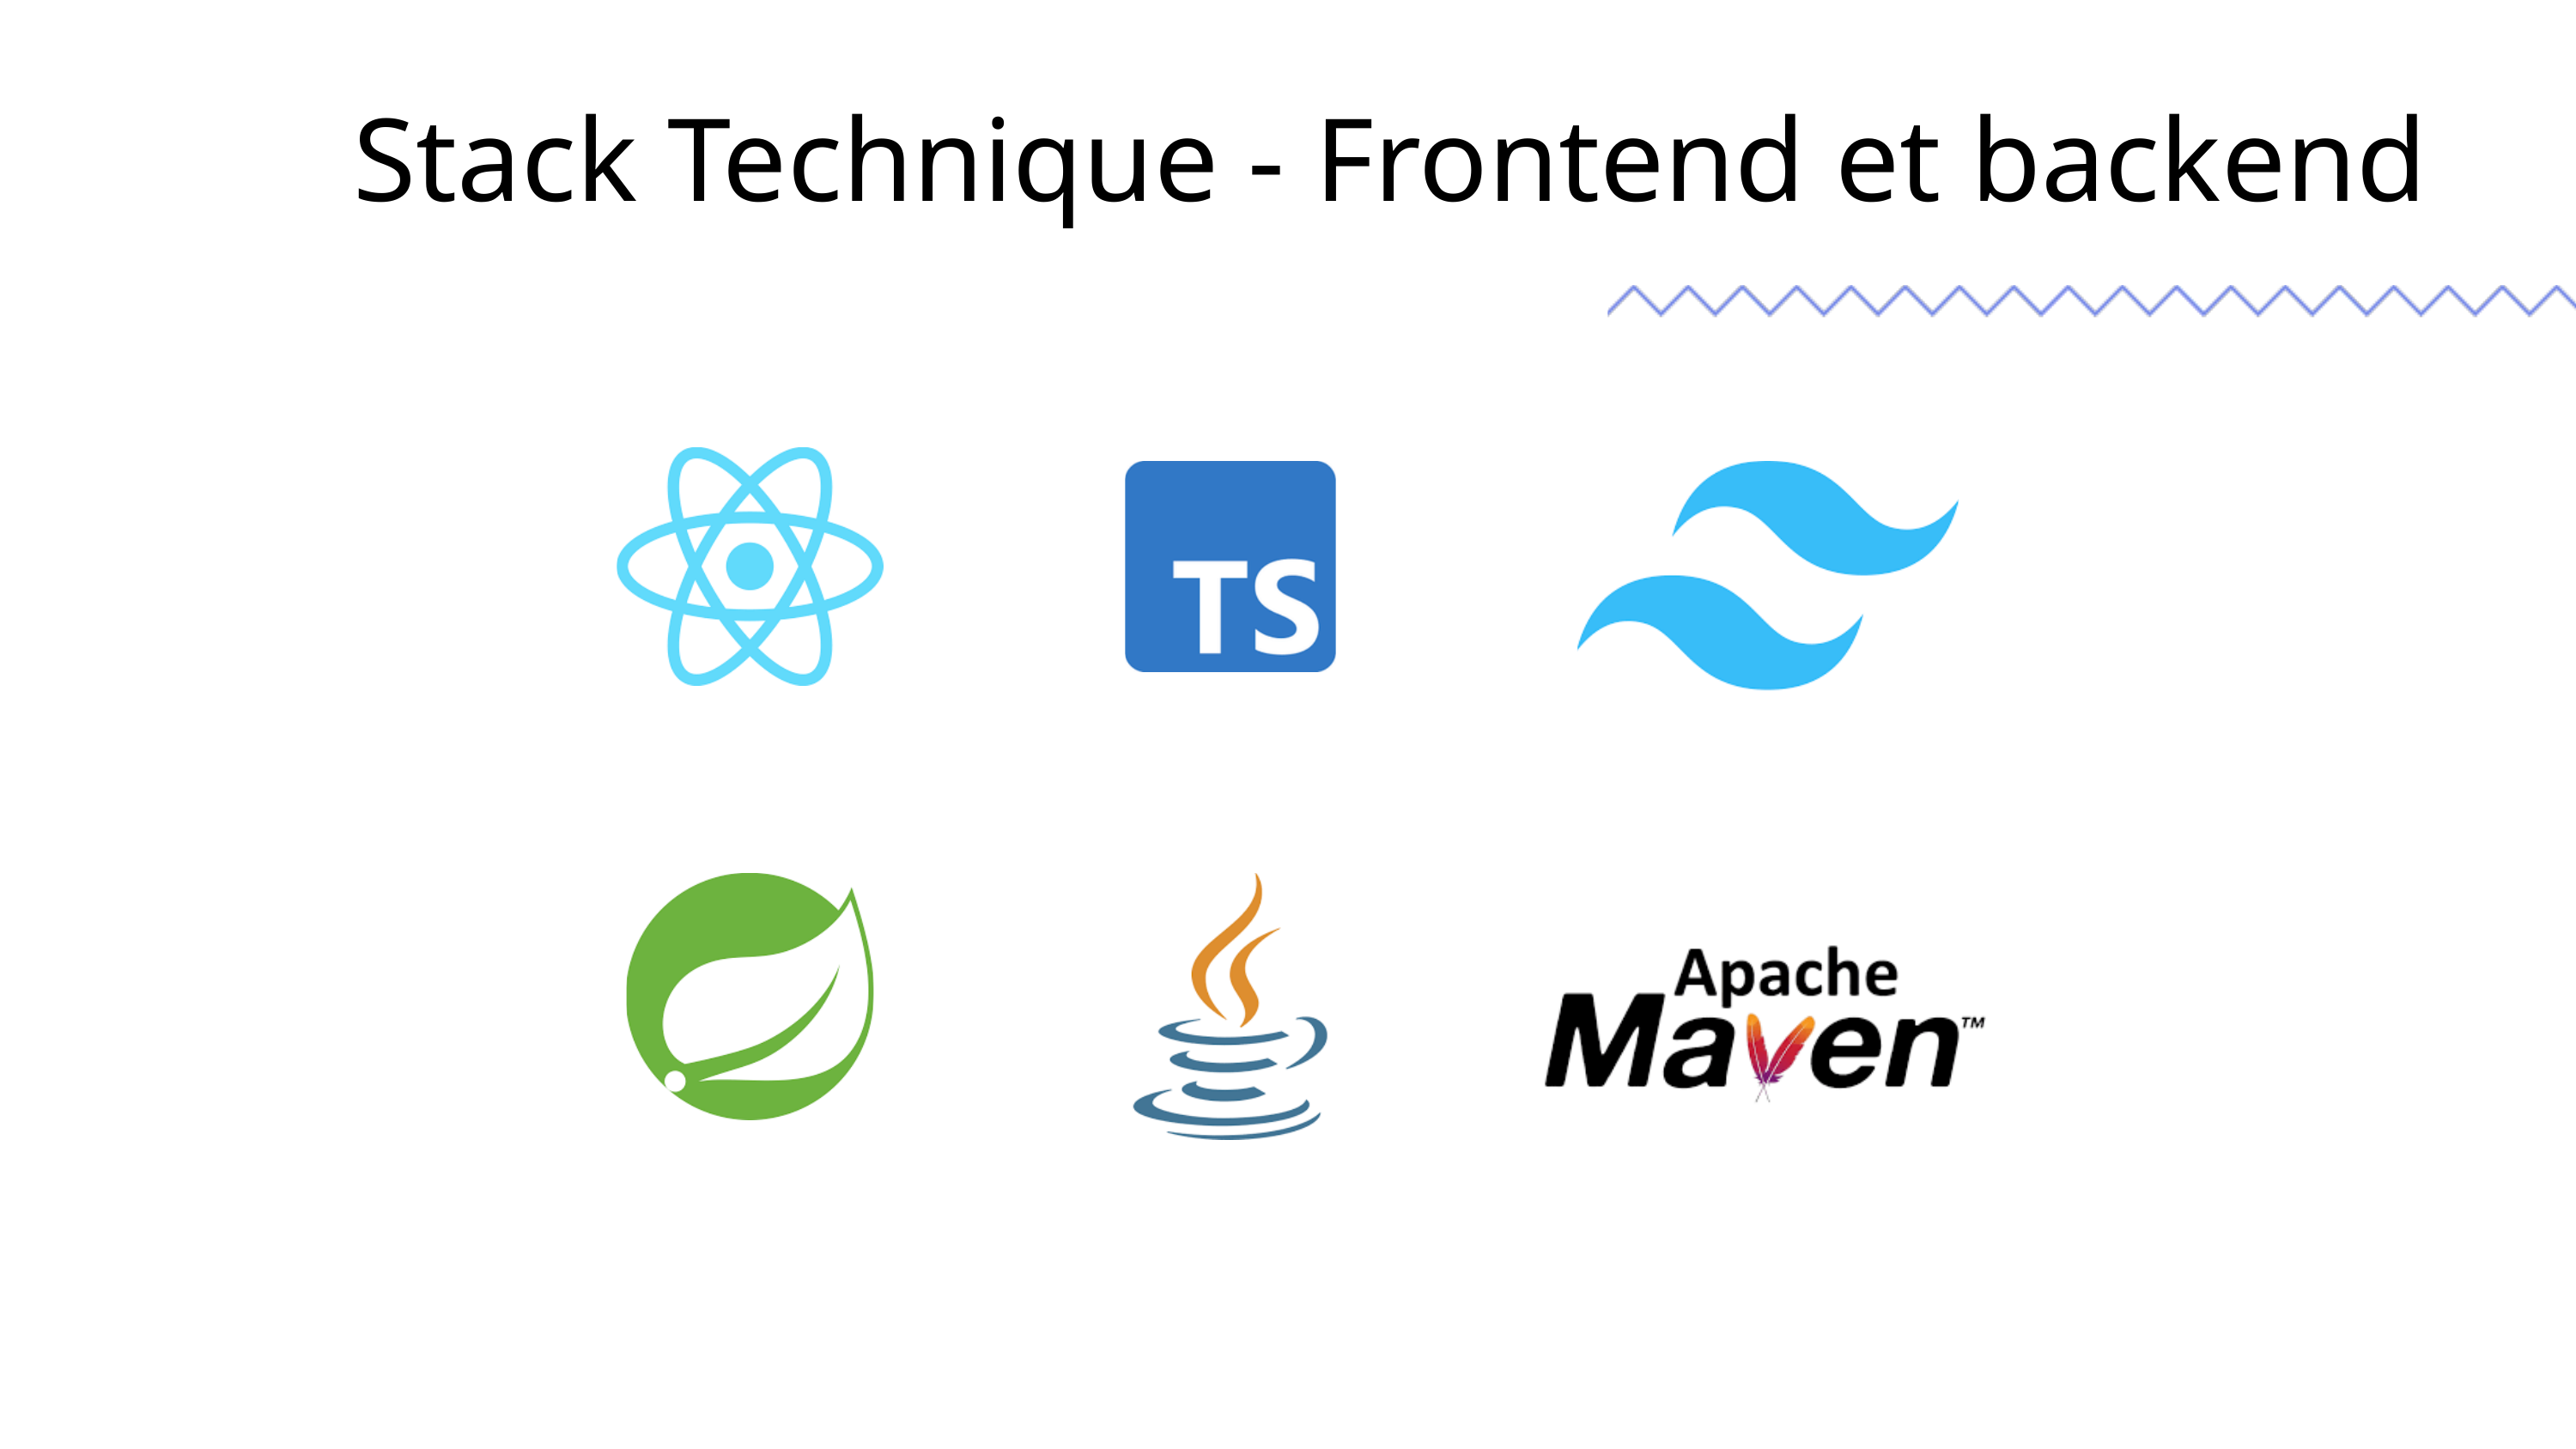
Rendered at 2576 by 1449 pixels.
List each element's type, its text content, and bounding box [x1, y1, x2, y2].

text_box [1577, 461, 1959, 694]
text_box [1607, 285, 2576, 319]
text_box [1125, 461, 1336, 672]
text_box [617, 447, 884, 686]
text_box [1097, 873, 1364, 1140]
text_box Stack Technique - Frontend et backend [353, 124, 2458, 224]
text_box [1517, 894, 2019, 1140]
text_box [626, 873, 874, 1120]
